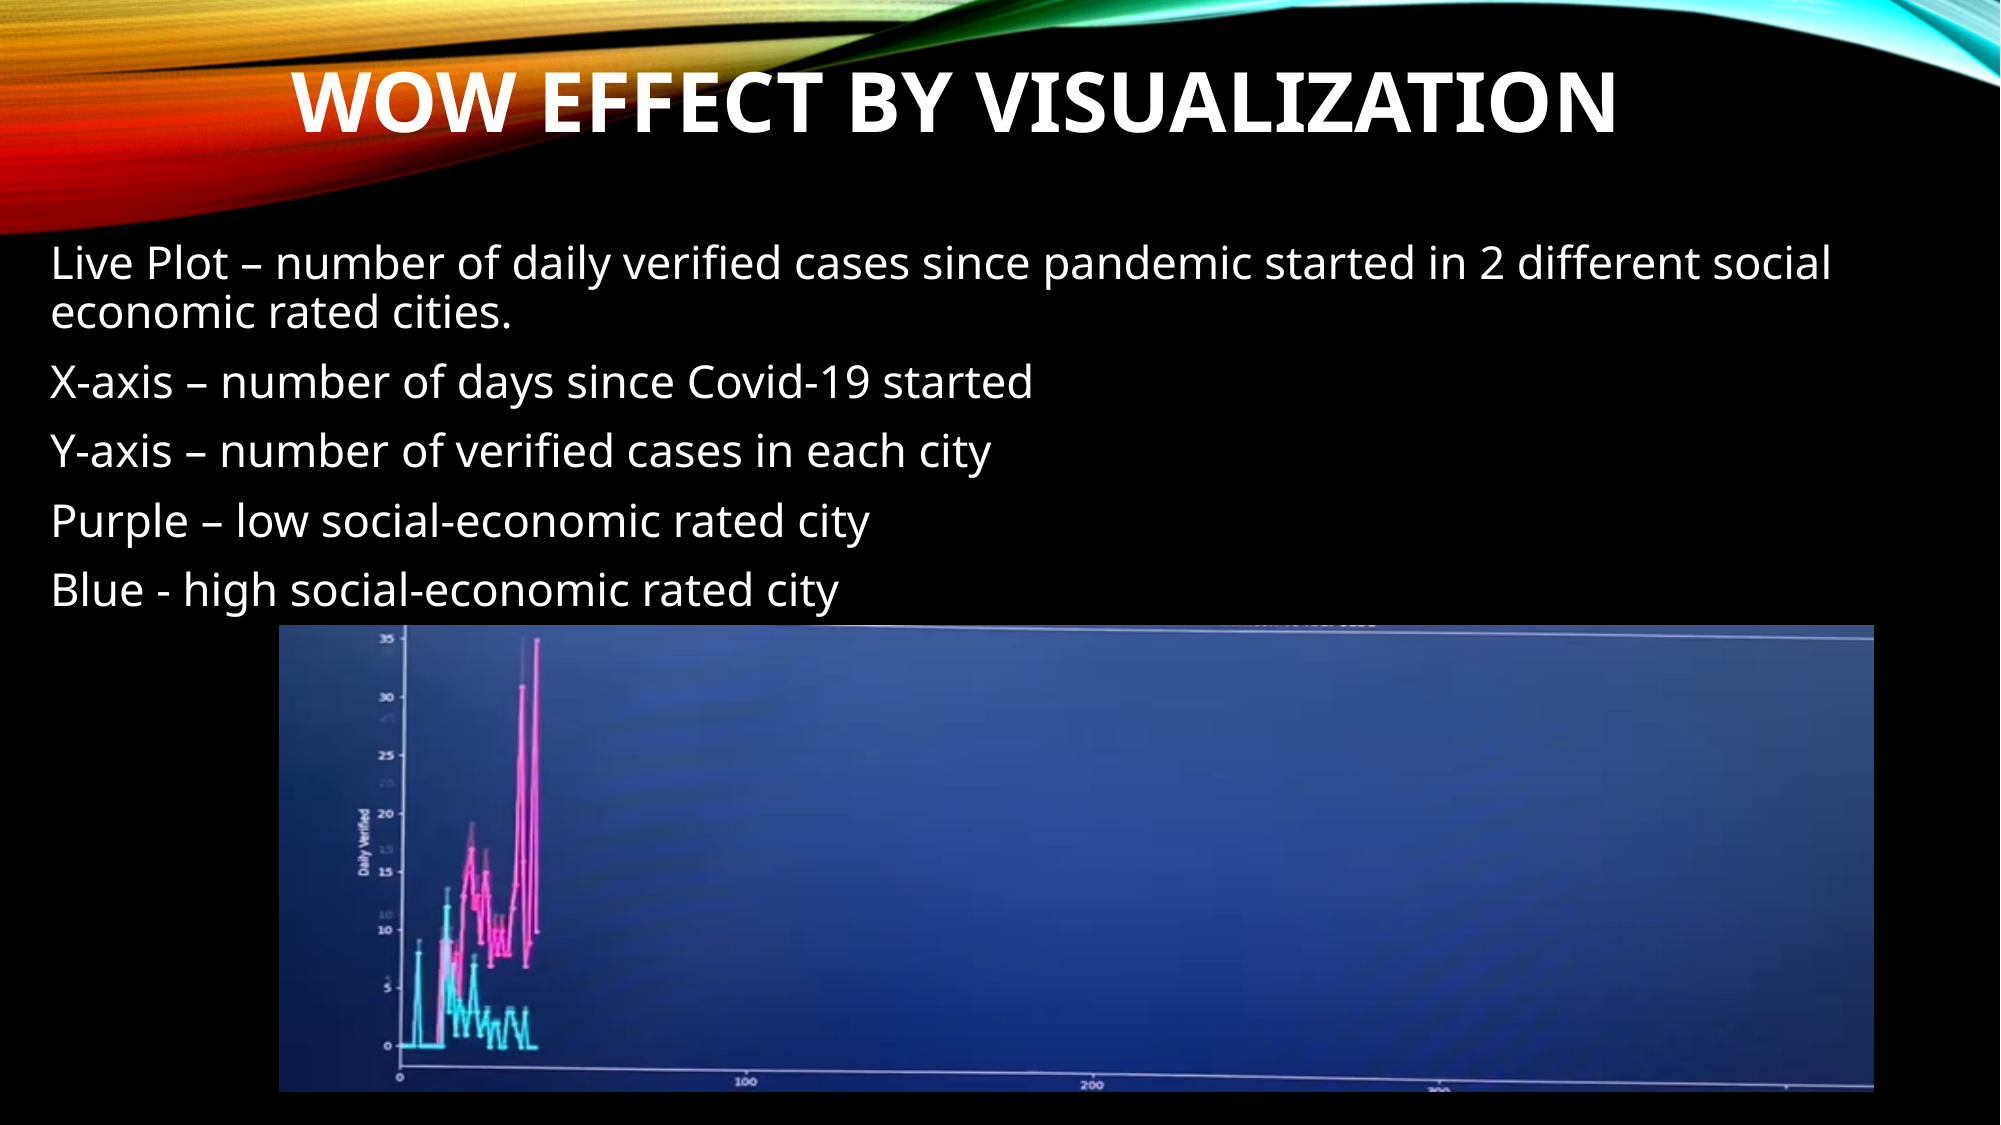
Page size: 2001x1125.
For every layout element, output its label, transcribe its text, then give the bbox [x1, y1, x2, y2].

list Live Plot – number of daily verified cases since pandemic started in 2 different social economic rated cities. X-axis – number of days since Covid-19 started Y-axis – number of verified cases in each city Purple – low social-economic rated city Blue - high social-economic rated city [34, 233, 1956, 625]
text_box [278, 624, 1875, 1093]
title WOW EFFECT BY Visualization [224, 0, 1638, 213]
picture [0, 0, 2000, 237]
